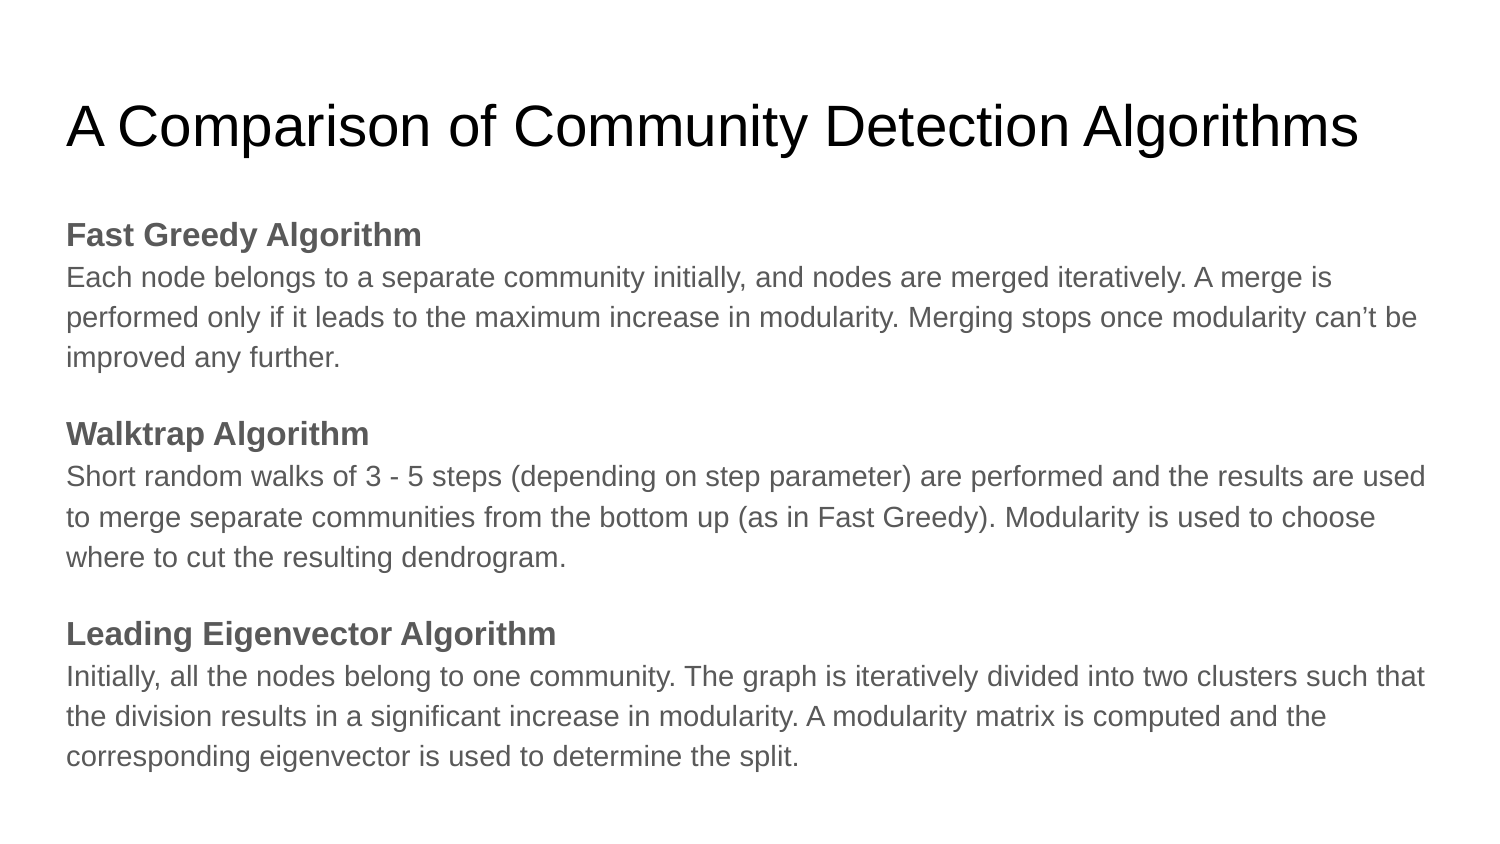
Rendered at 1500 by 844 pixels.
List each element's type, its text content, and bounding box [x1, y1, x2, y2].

title A Comparison of Community Detection Algorithms [51, 72, 1449, 167]
list Fast Greedy Algorithm Each node belongs to a separate community initially, and nodes are merged iteratively. A merge is performed only if it leads to the maximum increase in modularity. Merging stops once modularity can’t be improved any further. Walktrap Algorithm Short random walks of 3 - 5 steps (depending on step parameter) are performed and the results are used to merge separate communities from the bottom up (as in Fast Greedy). Modularity is used to choose where to cut the resulting dendrogram. Leading Eigenvector Algorithm Initially, all the nodes belong to one community. The graph is iteratively divided into two clusters such that the division results in a significant increase in modularity. A modularity matrix is computed and the corresponding eigenvector is used to determine the split. [51, 191, 1449, 825]
